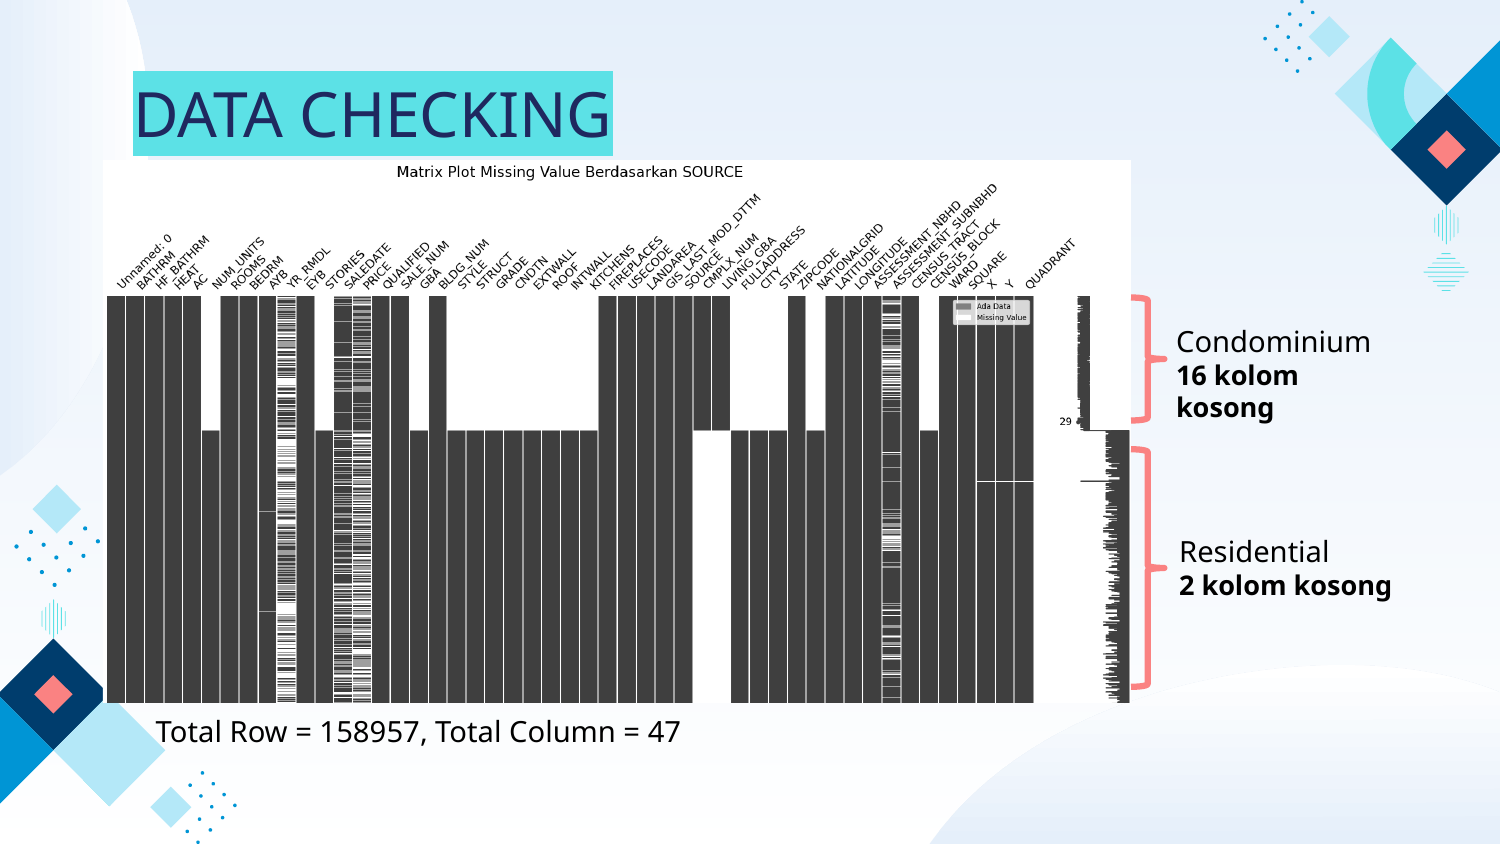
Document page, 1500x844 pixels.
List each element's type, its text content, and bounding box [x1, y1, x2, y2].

text_box Condominium 16 kolom kosong [1161, 316, 1417, 431]
picture [102, 160, 1132, 704]
title DATA CHECKING [118, 60, 1382, 150]
text_box Residential 2 kolom kosong [1164, 526, 1410, 609]
text_box [1135, 296, 1161, 422]
text_box [1135, 448, 1164, 688]
text_box Total Row = 158957, Total Column = 47 [140, 706, 1312, 756]
